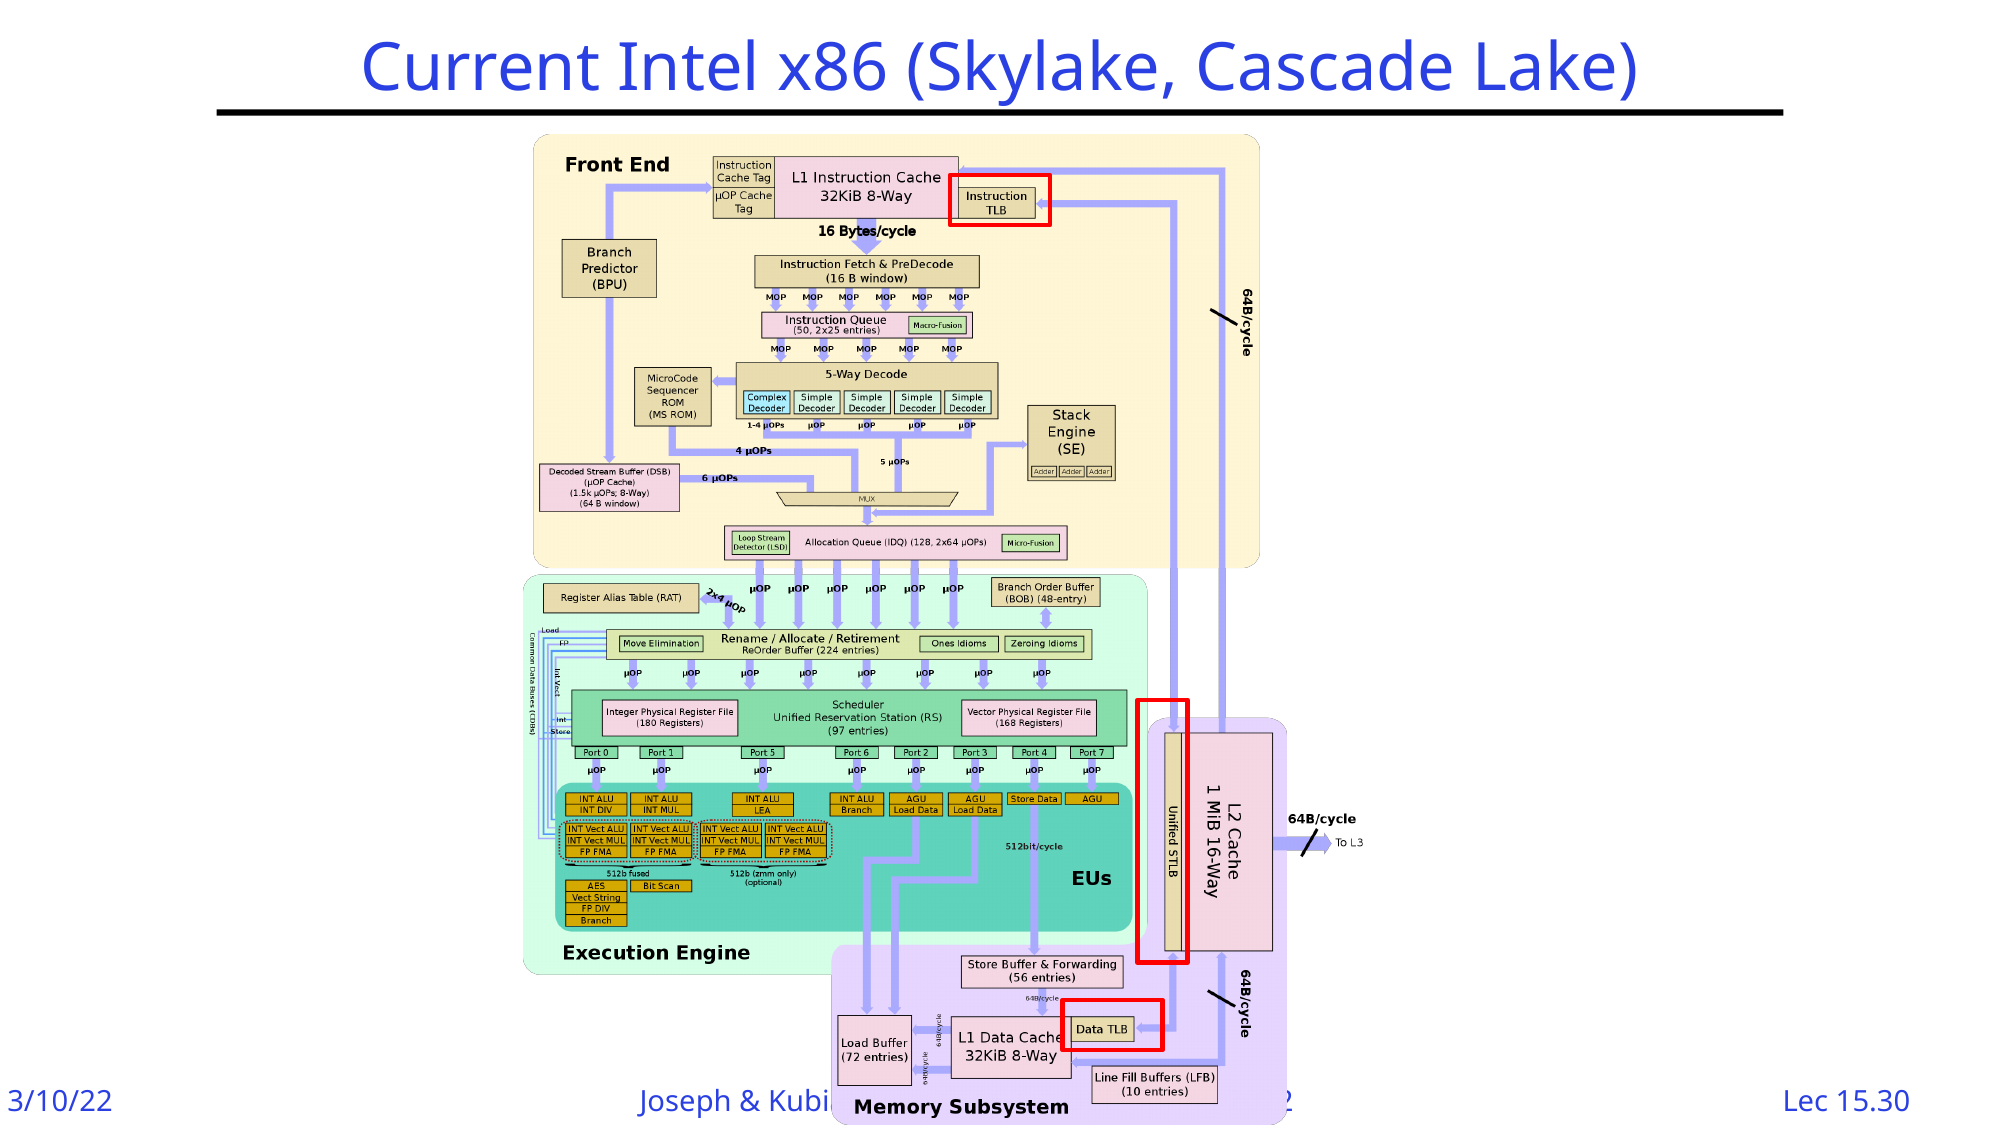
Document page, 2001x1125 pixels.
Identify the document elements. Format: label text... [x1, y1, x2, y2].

title Current Intel x86 (Skylake, Cascade Lake) [324, 24, 1675, 113]
picture [522, 134, 1363, 1125]
